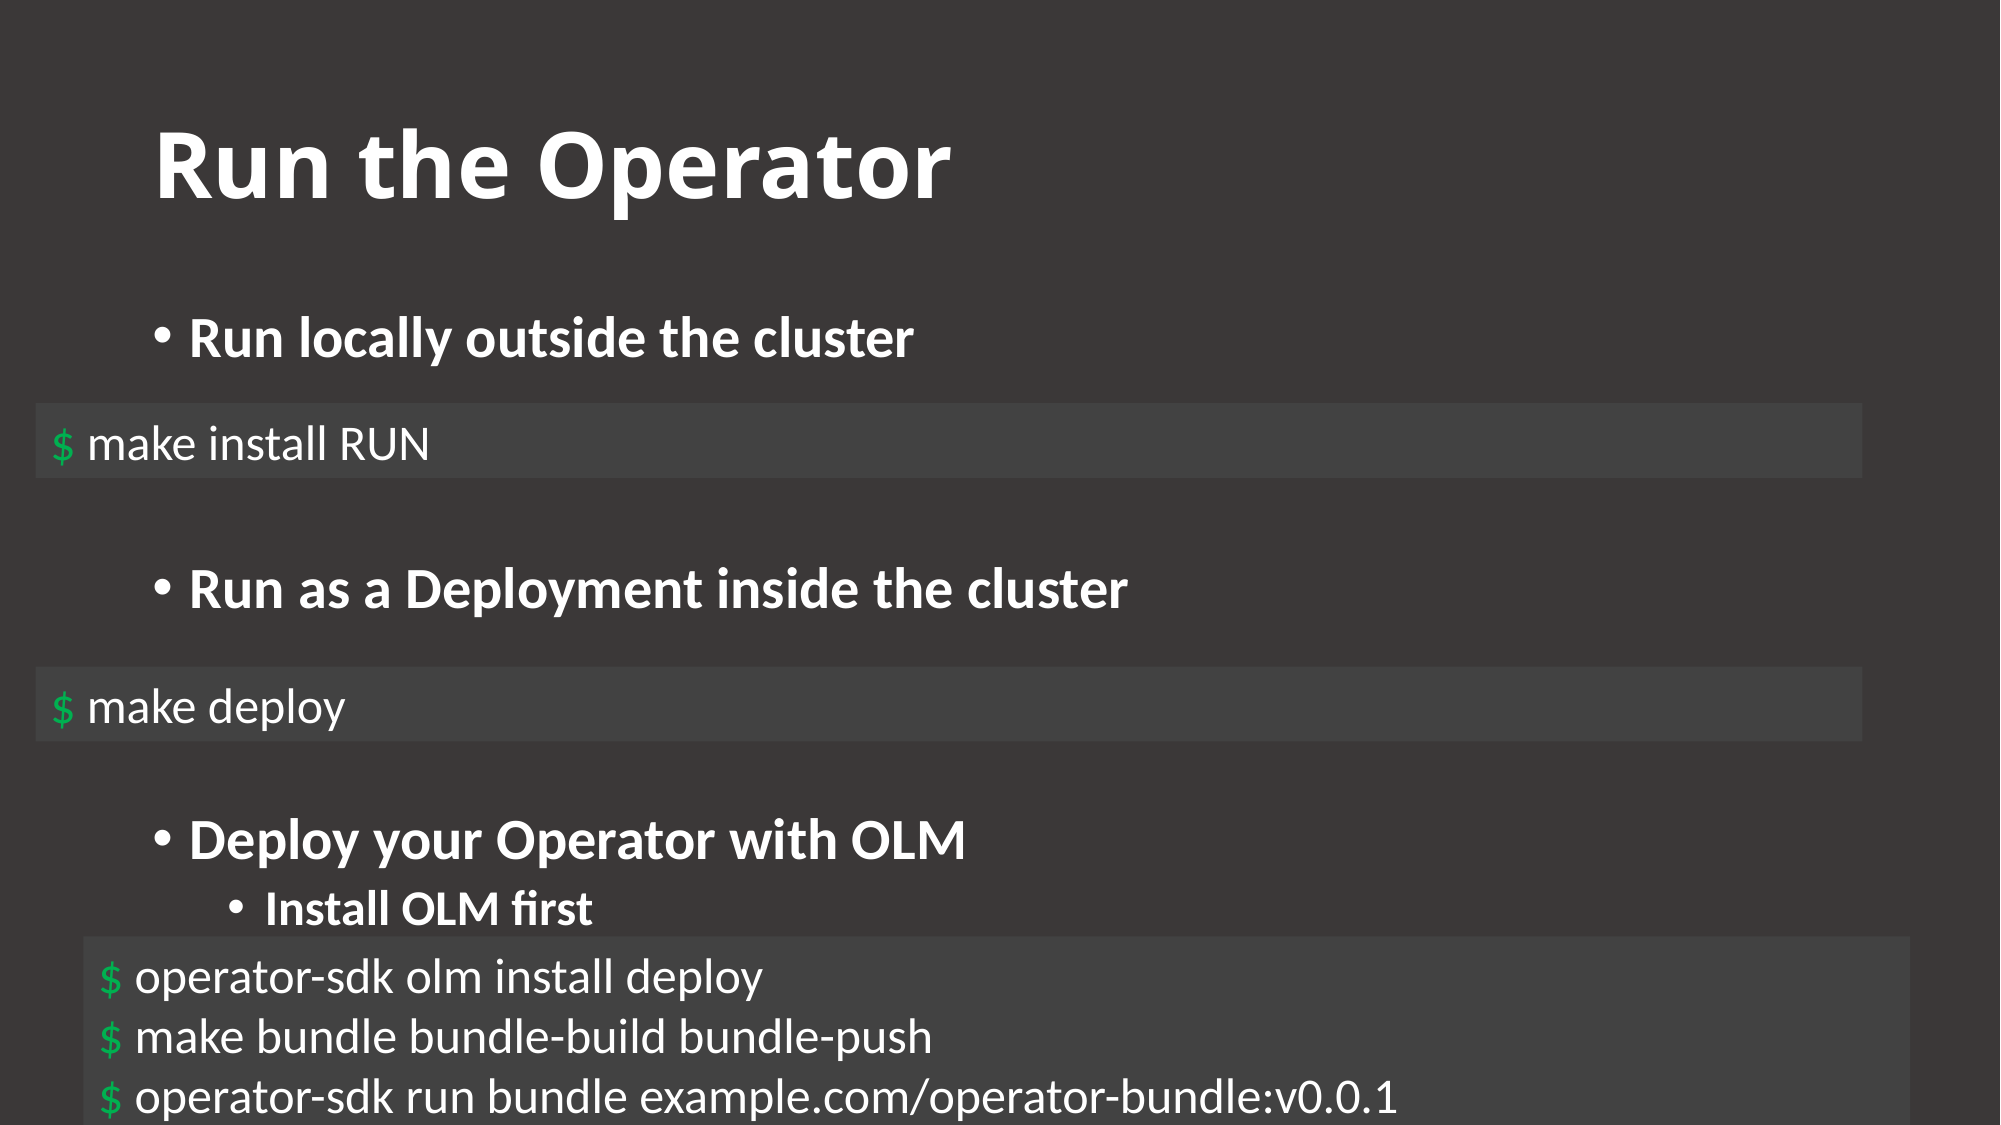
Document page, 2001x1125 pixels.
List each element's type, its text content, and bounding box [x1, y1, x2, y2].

list Run locally outside the cluster Run as a Deployment inside the cluster Deploy your Operator with OLM Install OLM first [137, 742, 1863, 936]
text_box $ make install RUN [35, 403, 1863, 478]
list Run locally outside the cluster Run as a Deployment inside the cluster Deploy your Operator with OLM Install OLM first [137, 299, 1863, 403]
list Run locally outside the cluster Run as a Deployment inside the cluster Deploy your Operator with OLM Install OLM first [137, 478, 1863, 666]
text_box $ make deploy [35, 666, 1863, 742]
text_box $ operator-sdk olm install deploy $ make bundle bundle-build bundle-push $ operator-sdk run bundle example.com/operator-bundle:v0.0.1 [83, 936, 1911, 1125]
title Run the Operator [137, 59, 1863, 278]
